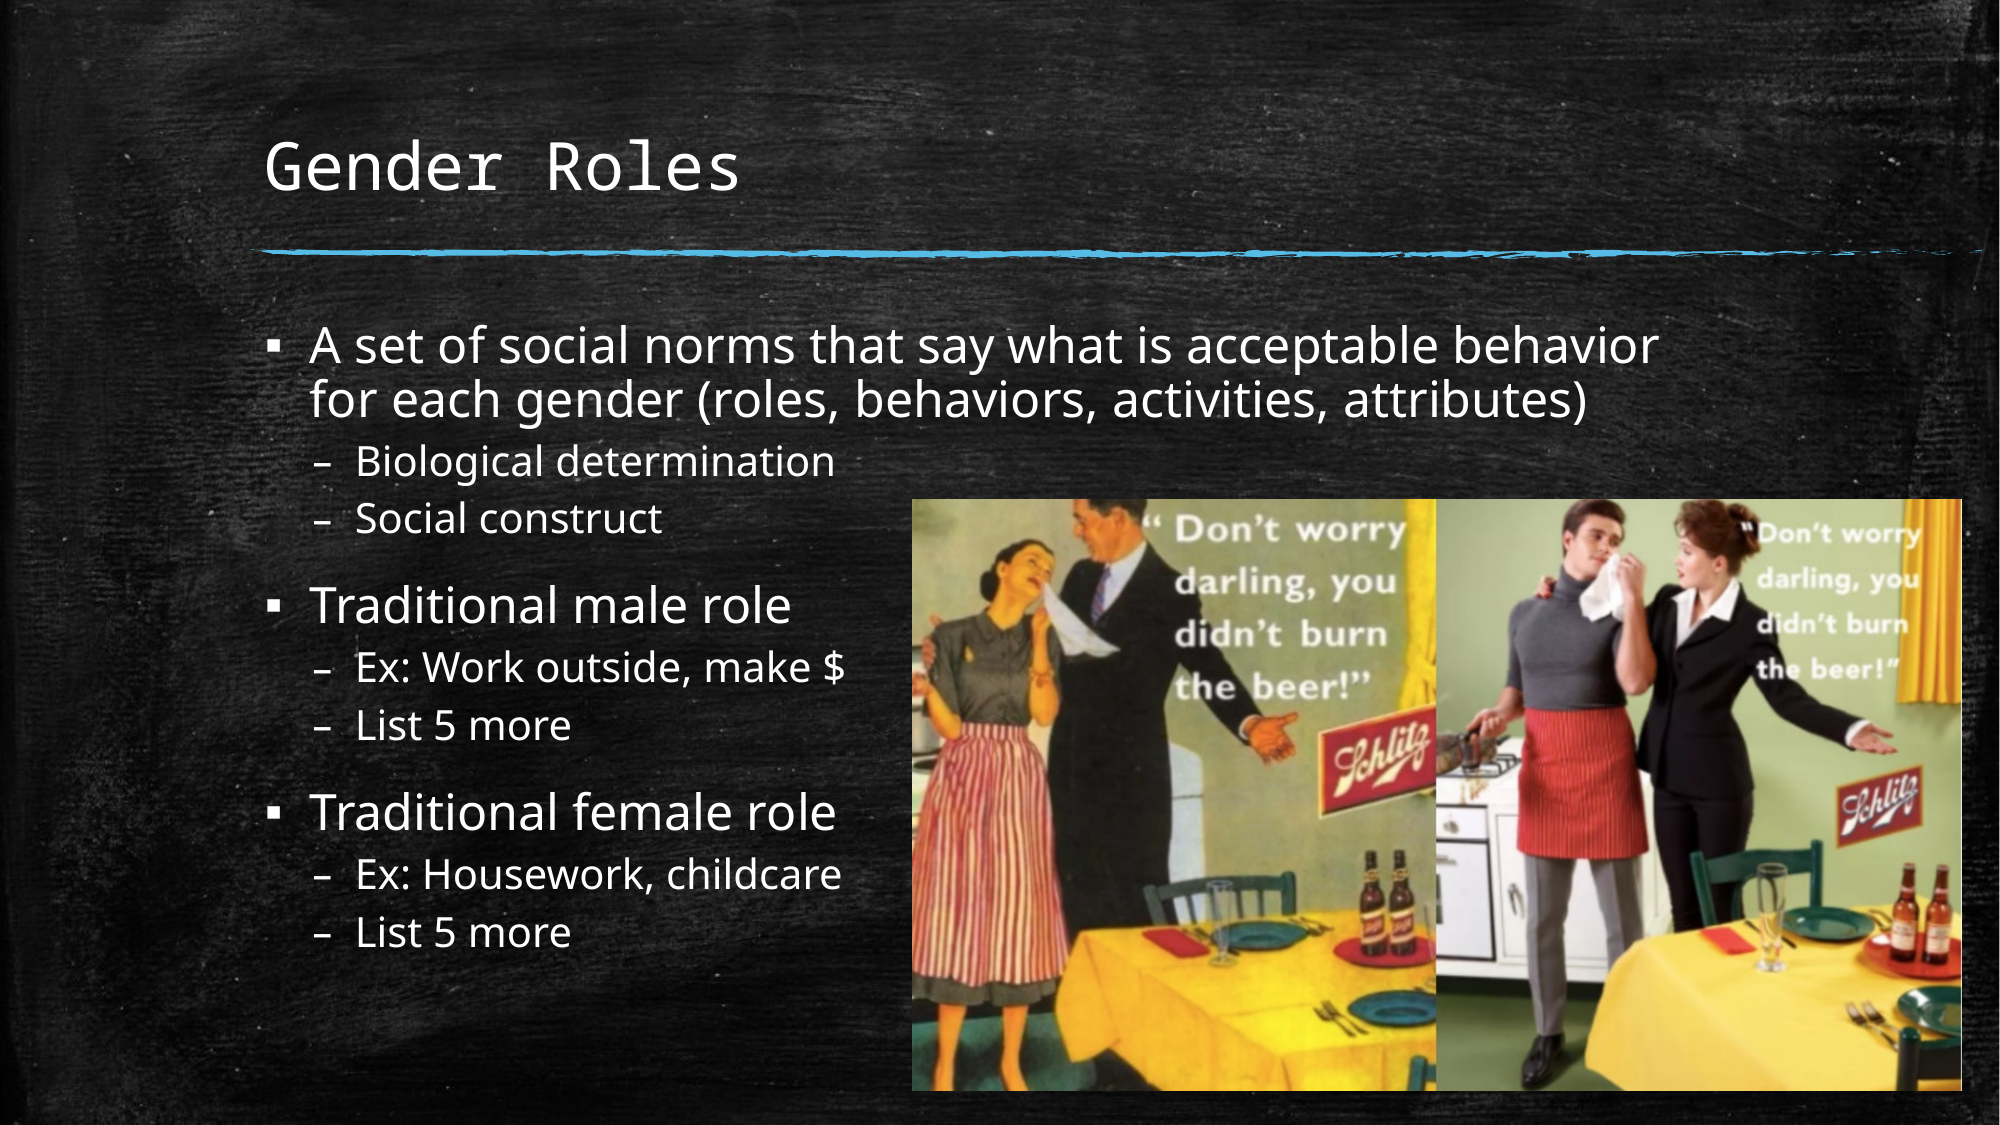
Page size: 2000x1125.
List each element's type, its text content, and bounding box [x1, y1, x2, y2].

picture [912, 499, 1962, 1091]
title Gender Roles [249, 45, 1750, 213]
list A set of social norms that say what is acceptable behavior for each gender (roles, behaviors, activities, attributes) Biological determination Social construct Traditional male role Ex: Work outside, make $ List 5 more Traditional female role Ex: Housework, childcare List 5 more [249, 312, 1750, 1013]
